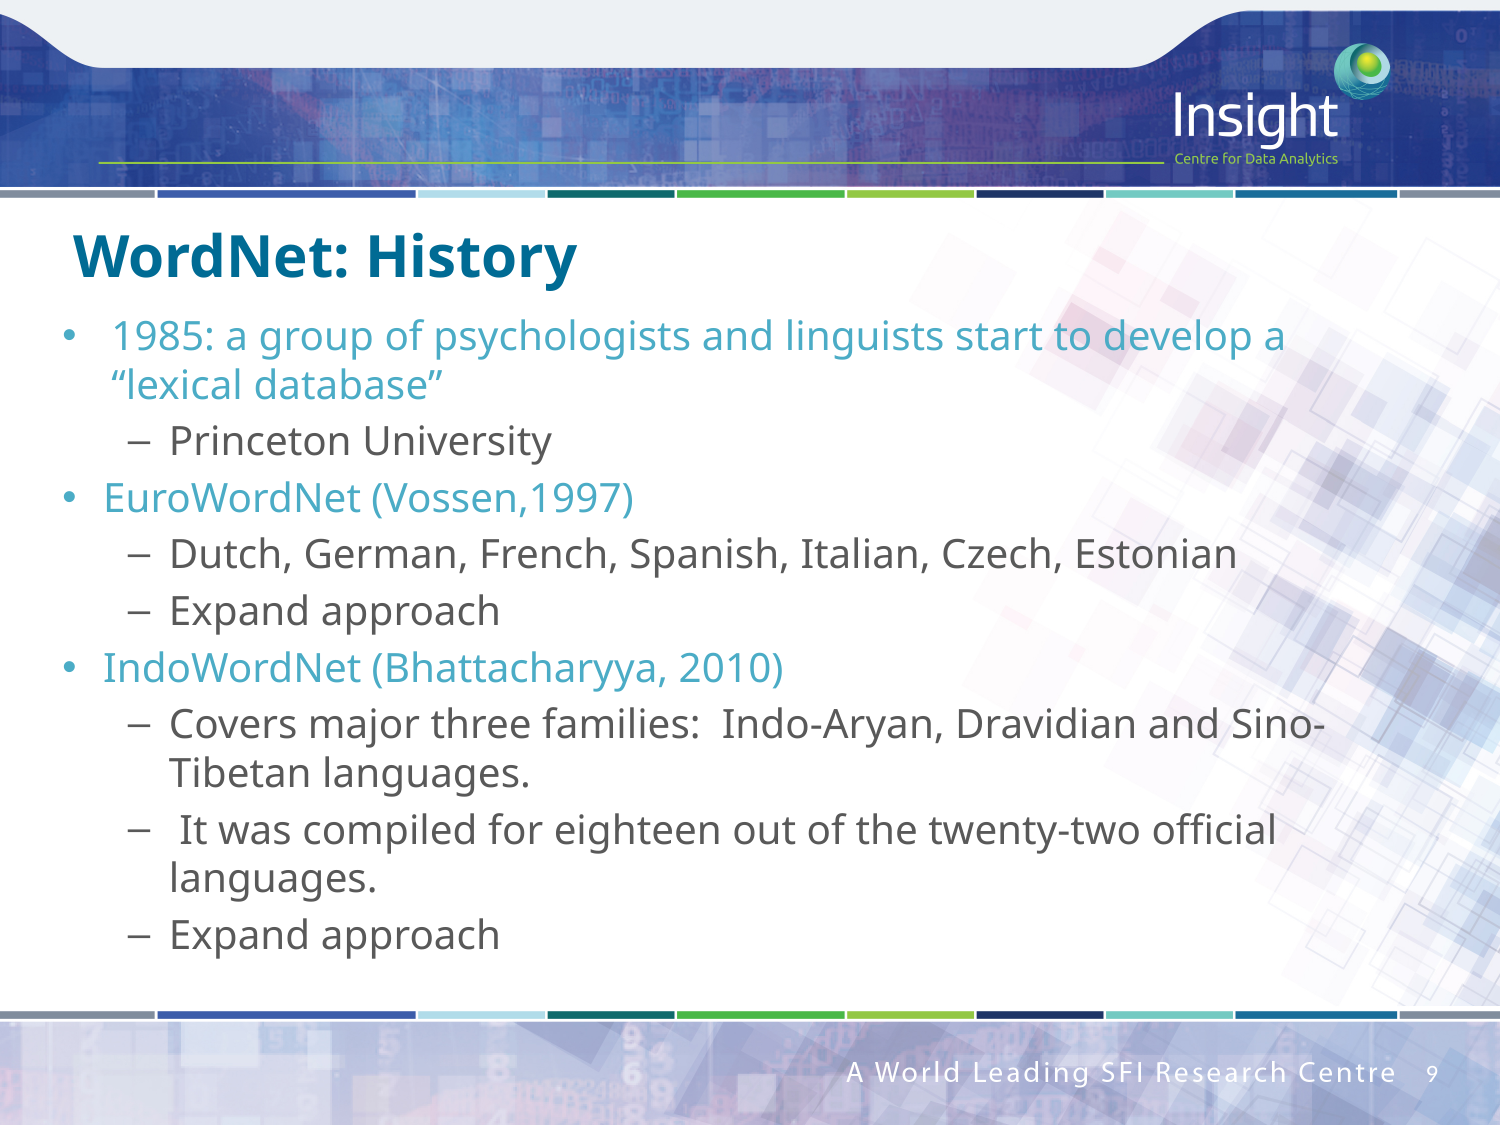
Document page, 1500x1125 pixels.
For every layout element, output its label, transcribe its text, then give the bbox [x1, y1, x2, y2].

picture [0, 0, 1500, 1125]
slide_number 9 [1103, 1042, 1454, 1103]
title WordNet: History [58, 211, 1453, 317]
list 1985: a group of psychologists and linguists start to develop a “lexical database” Princeton University EuroWordNet (Vossen,1997) Dutch, German, French, Spanish, Italian, Czech, Estonian Expand approach IndoWordNet (Bhattacharyya, 2010) Covers major three families: Indo-Aryan, Dravidian and Sino-Tibetan languages. It was compiled for eighteen out of the twenty-two official languages. Expand approach [47, 302, 1442, 973]
